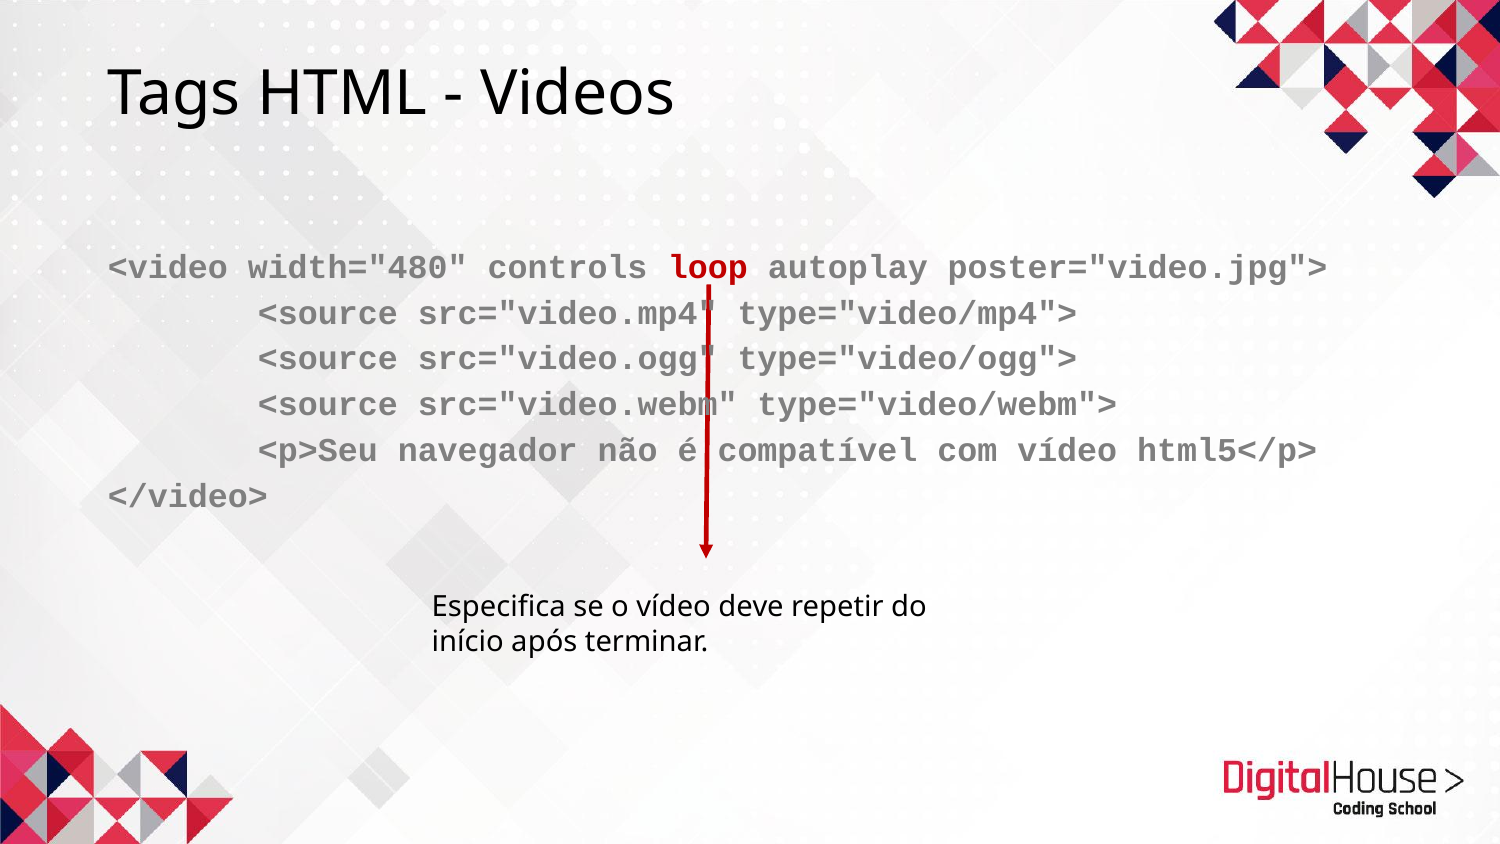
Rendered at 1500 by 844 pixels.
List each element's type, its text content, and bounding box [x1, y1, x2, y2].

picture [0, 0, 1500, 844]
text_box Especifica se o vídeo deve repetir do início após terminar. [416, 572, 1011, 671]
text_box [705, 284, 710, 559]
text_box <video width="480" controls loop autoplay poster="video.jpg"> <source src="video.mp4" type="video/mp4"> <source src="video.ogg" type="video/ogg"> <source src="video.webm" type="video/webm"> <p>Seu navegador não é compatível com vídeo html5</p> </video> [92, 223, 1489, 522]
title Tags HTML - Videos [92, 17, 1335, 142]
